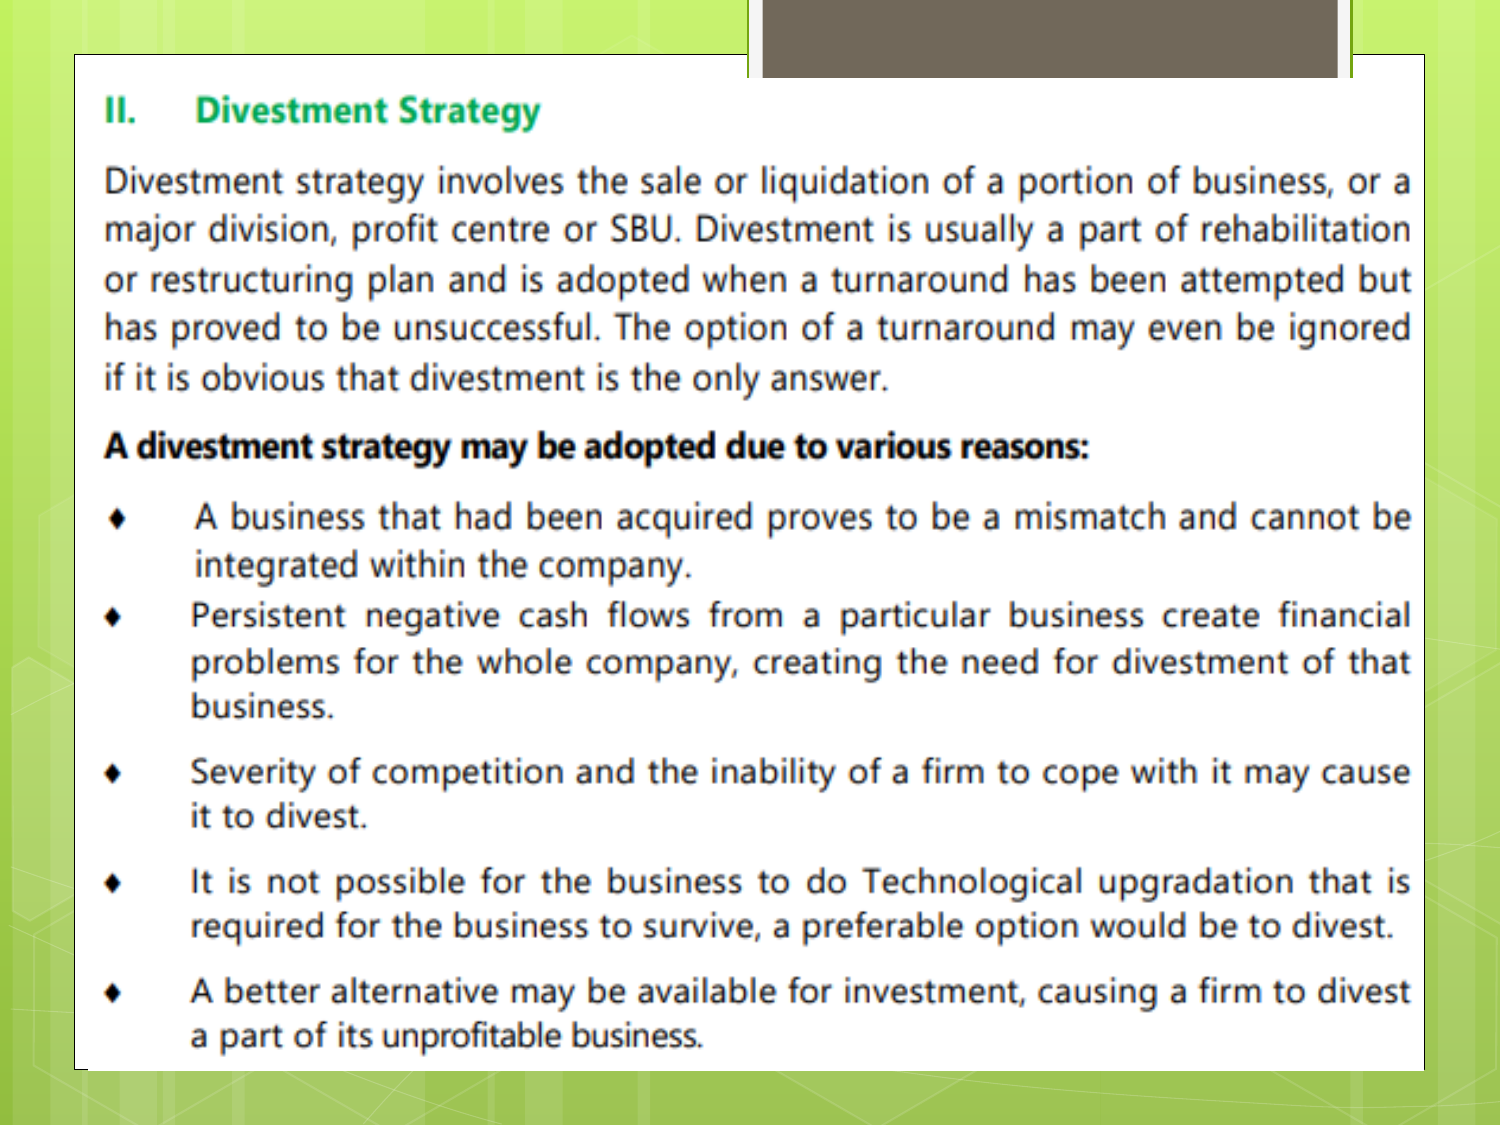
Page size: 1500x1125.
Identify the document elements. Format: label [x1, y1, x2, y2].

picture [88, 77, 1424, 1071]
